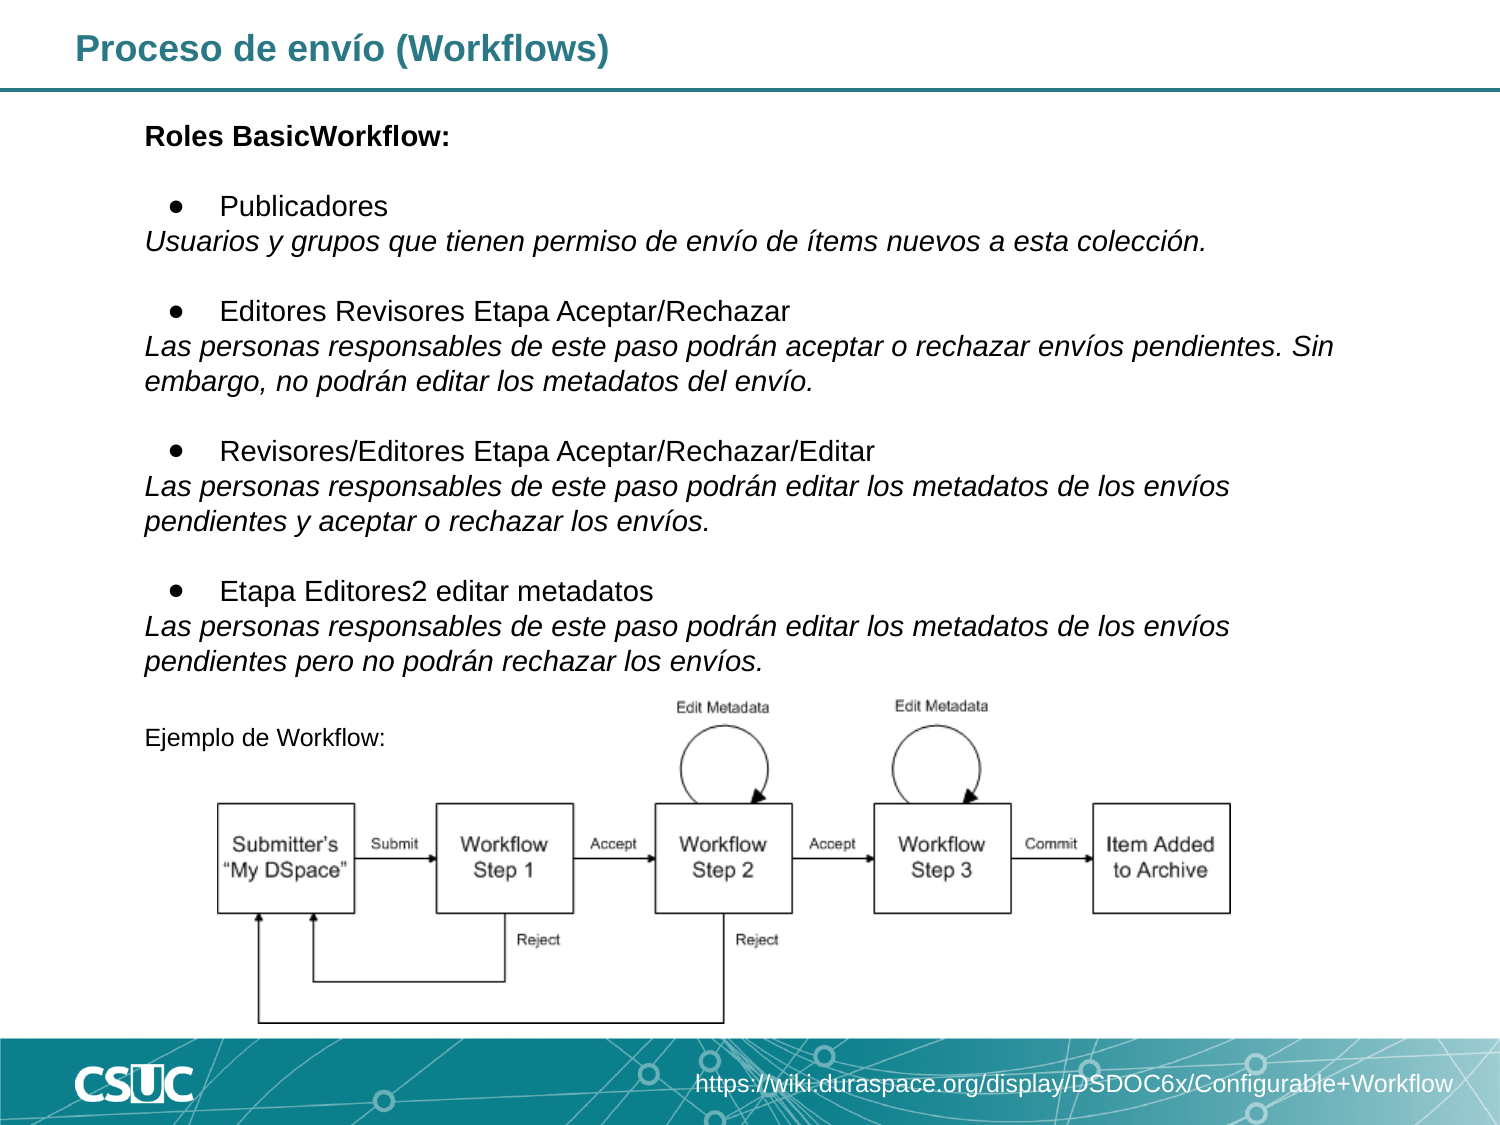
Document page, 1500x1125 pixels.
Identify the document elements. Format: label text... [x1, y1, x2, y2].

text_box https://wiki.duraspace.org/display/DSDOC6x/Configurable+Workflow [680, 1060, 1500, 1125]
text_box Roles BasicWorkflow: Publicadores Usuarios y grupos que tienen permiso de envío de ítems nuevos a esta colección. Editores Revisores Etapa Aceptar/Rechazar Las personas responsables de este paso podrán aceptar o rechazar envíos pendientes. Sin embargo, no podrán editar los metadatos del envío. Revisores/Editores Etapa Aceptar/Rechazar/Editar Las personas responsables de este paso podrán editar los metadatos de los envíos pendientes y aceptar o rechazar los envíos. Etapa Editores2 editar metadatos Las personas responsables de este paso podrán editar los metadatos de los envíos pendientes pero no podrán rechazar los envíos. Ejemplo de Workflow: [129, 102, 1388, 672]
picture [216, 695, 1231, 1024]
text_box Proceso de envío (Workflows) [74, 14, 1425, 79]
picture [0, 1038, 1500, 1125]
